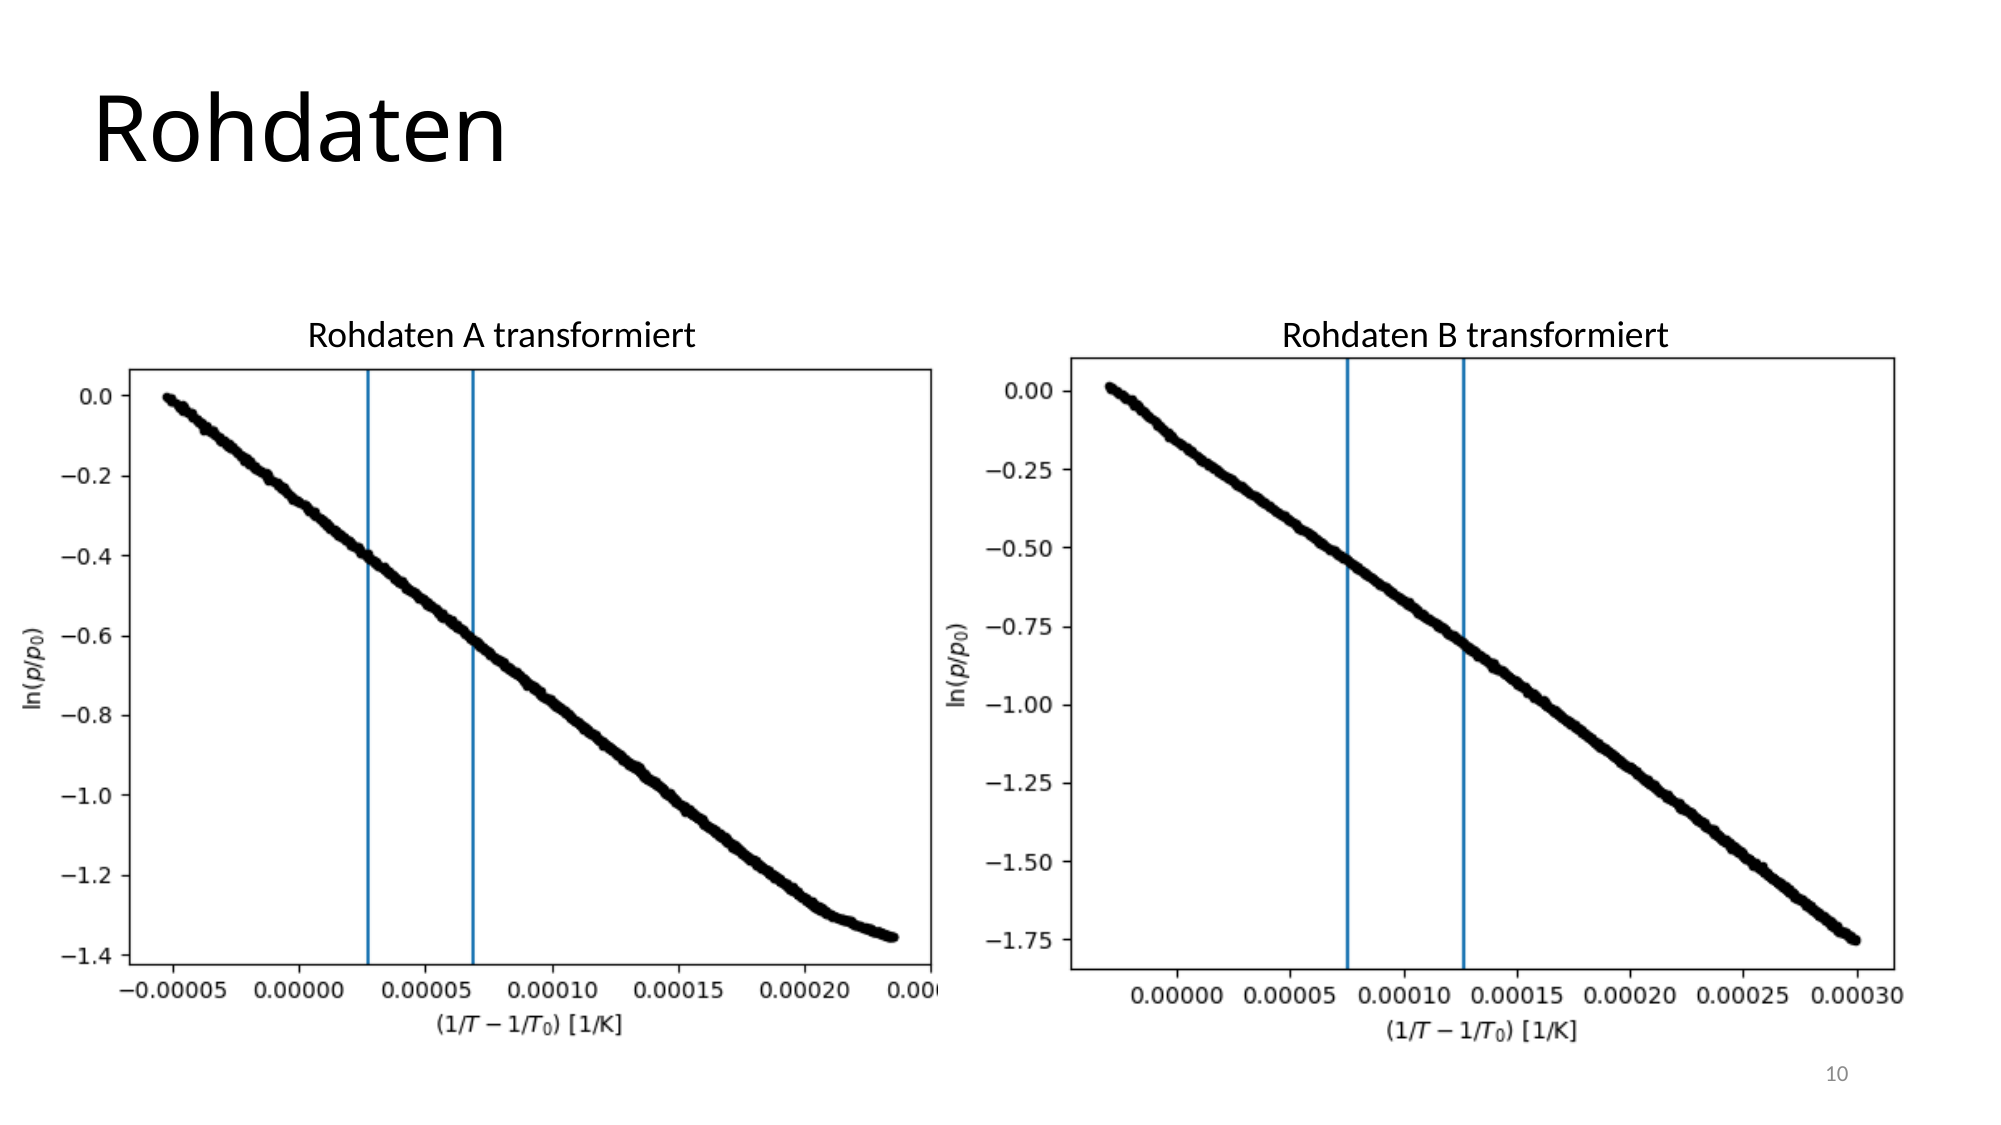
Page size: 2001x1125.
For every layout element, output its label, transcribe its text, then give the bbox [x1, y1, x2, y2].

slide_number 10 [1413, 1057, 1864, 1103]
title Rohdaten [76, 23, 1802, 241]
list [0, 277, 938, 1050]
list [938, 263, 2000, 1057]
